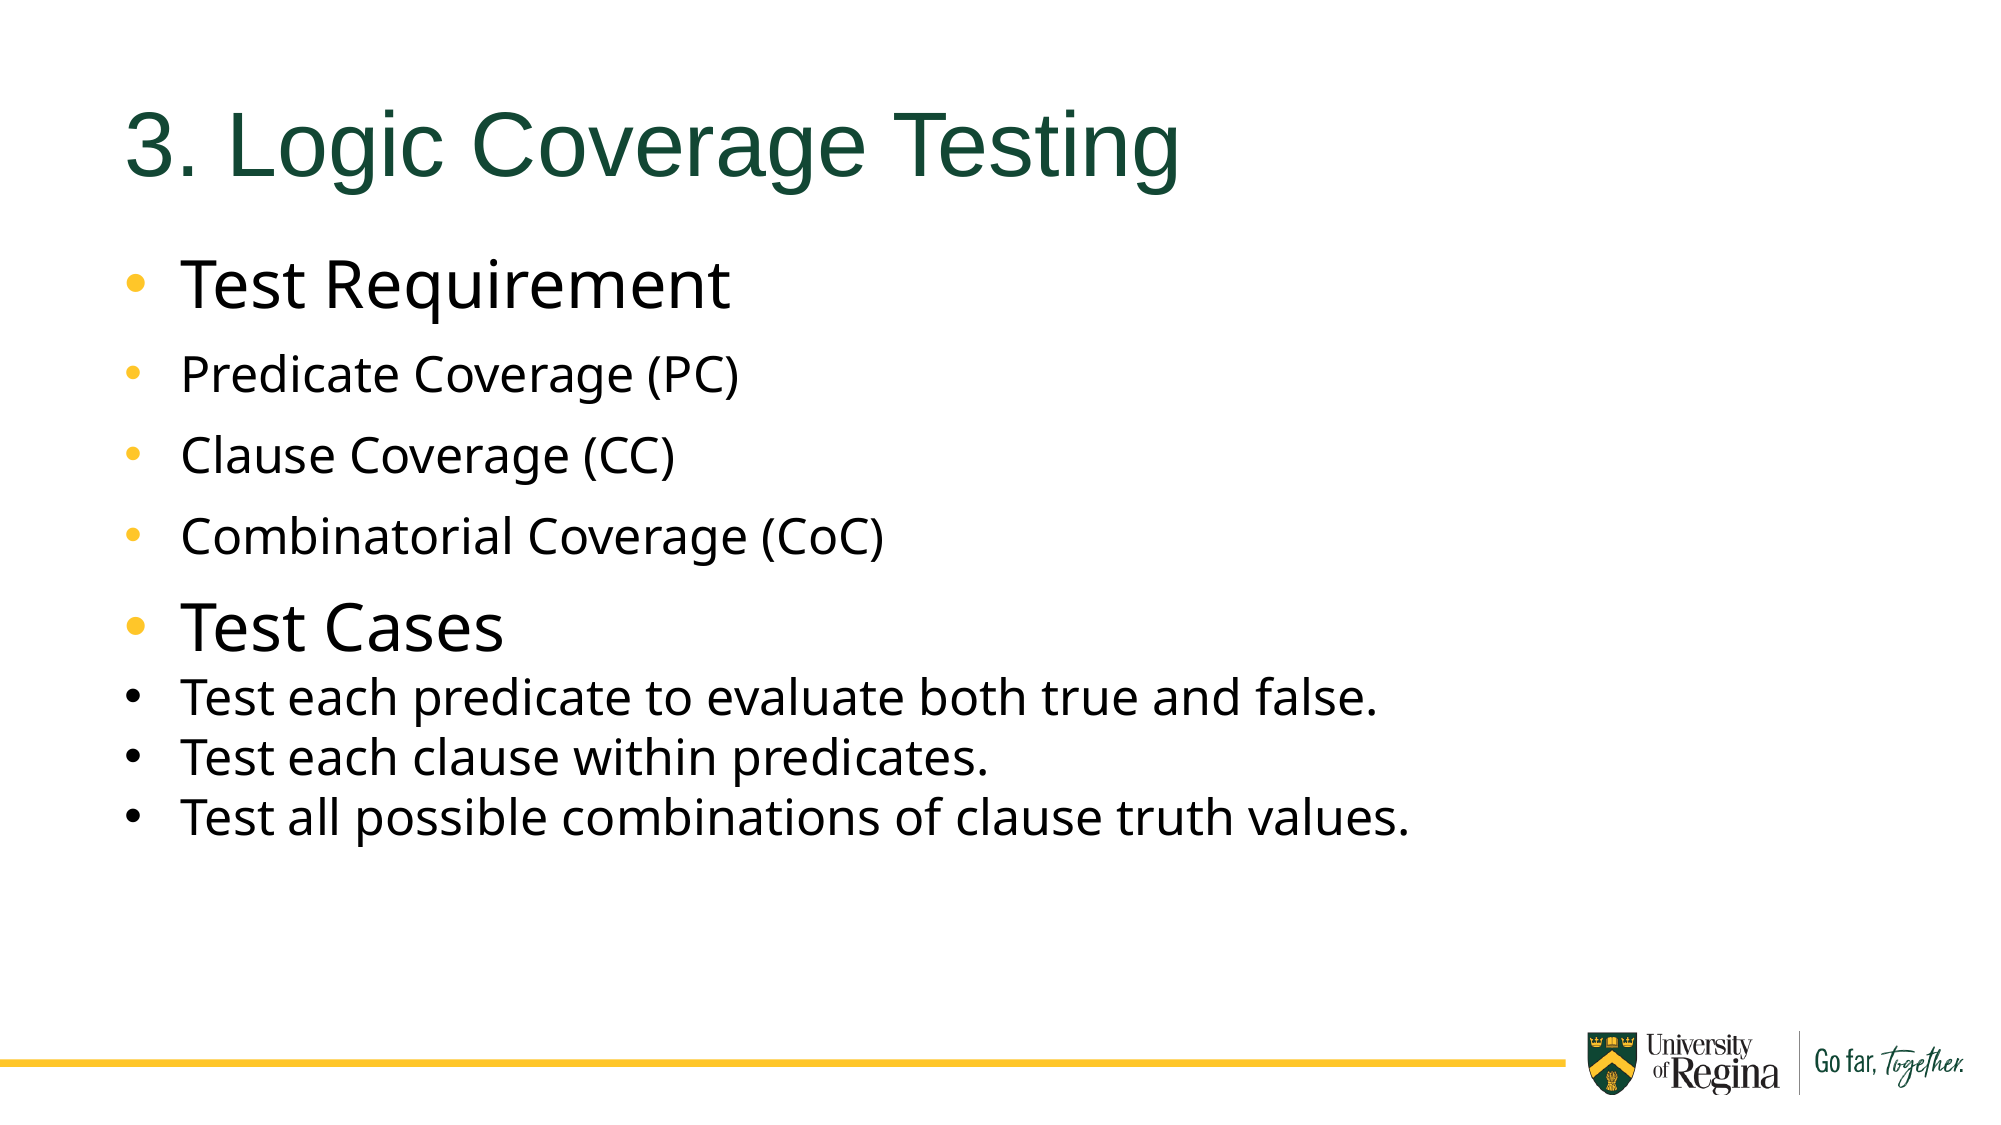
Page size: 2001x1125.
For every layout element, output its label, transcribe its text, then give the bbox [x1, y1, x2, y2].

text_box Test Requirement Predicate Coverage (PC) Clause Coverage (CC) Combinatorial Coverage (CoC) Test Cases Test each predicate to evaluate both true and false. Test each clause within predicates. Test all possible combinations of clause truth values. [109, 234, 1871, 991]
list 3. Logic Coverage Testing [109, 89, 1891, 213]
